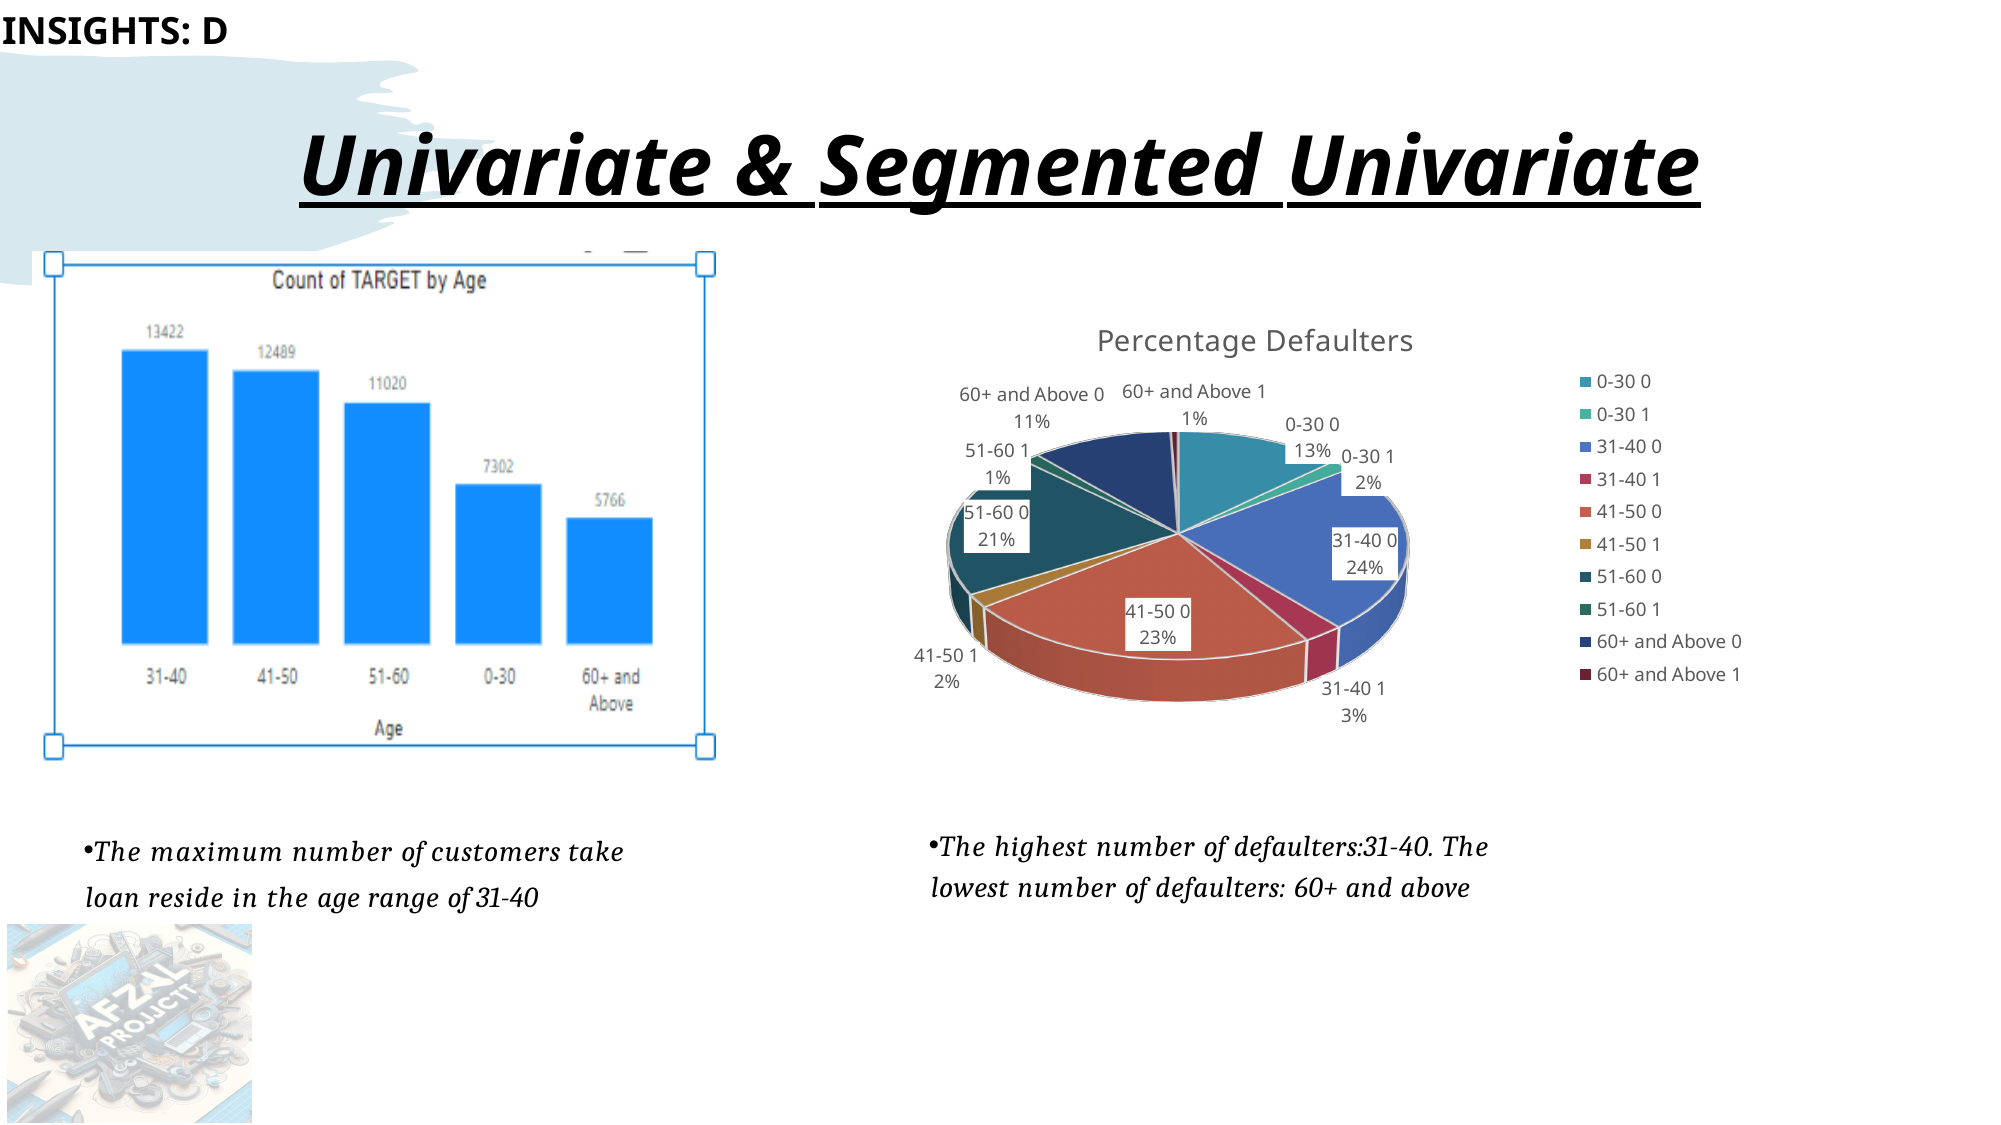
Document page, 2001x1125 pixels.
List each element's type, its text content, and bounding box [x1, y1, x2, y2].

chart [749, 293, 1761, 763]
picture [7, 924, 252, 1123]
text_box The highest number of defaulters:31-40. The lowest number of defaulters: 60+ and above [913, 812, 1519, 981]
title Univariate & Segmented Univariate [137, 59, 1863, 278]
list The maximum number of customers take loan reside in the age range of 31-40 [68, 813, 674, 982]
text_box INSIGHTS: D [0, 0, 988, 59]
picture [32, 251, 716, 763]
